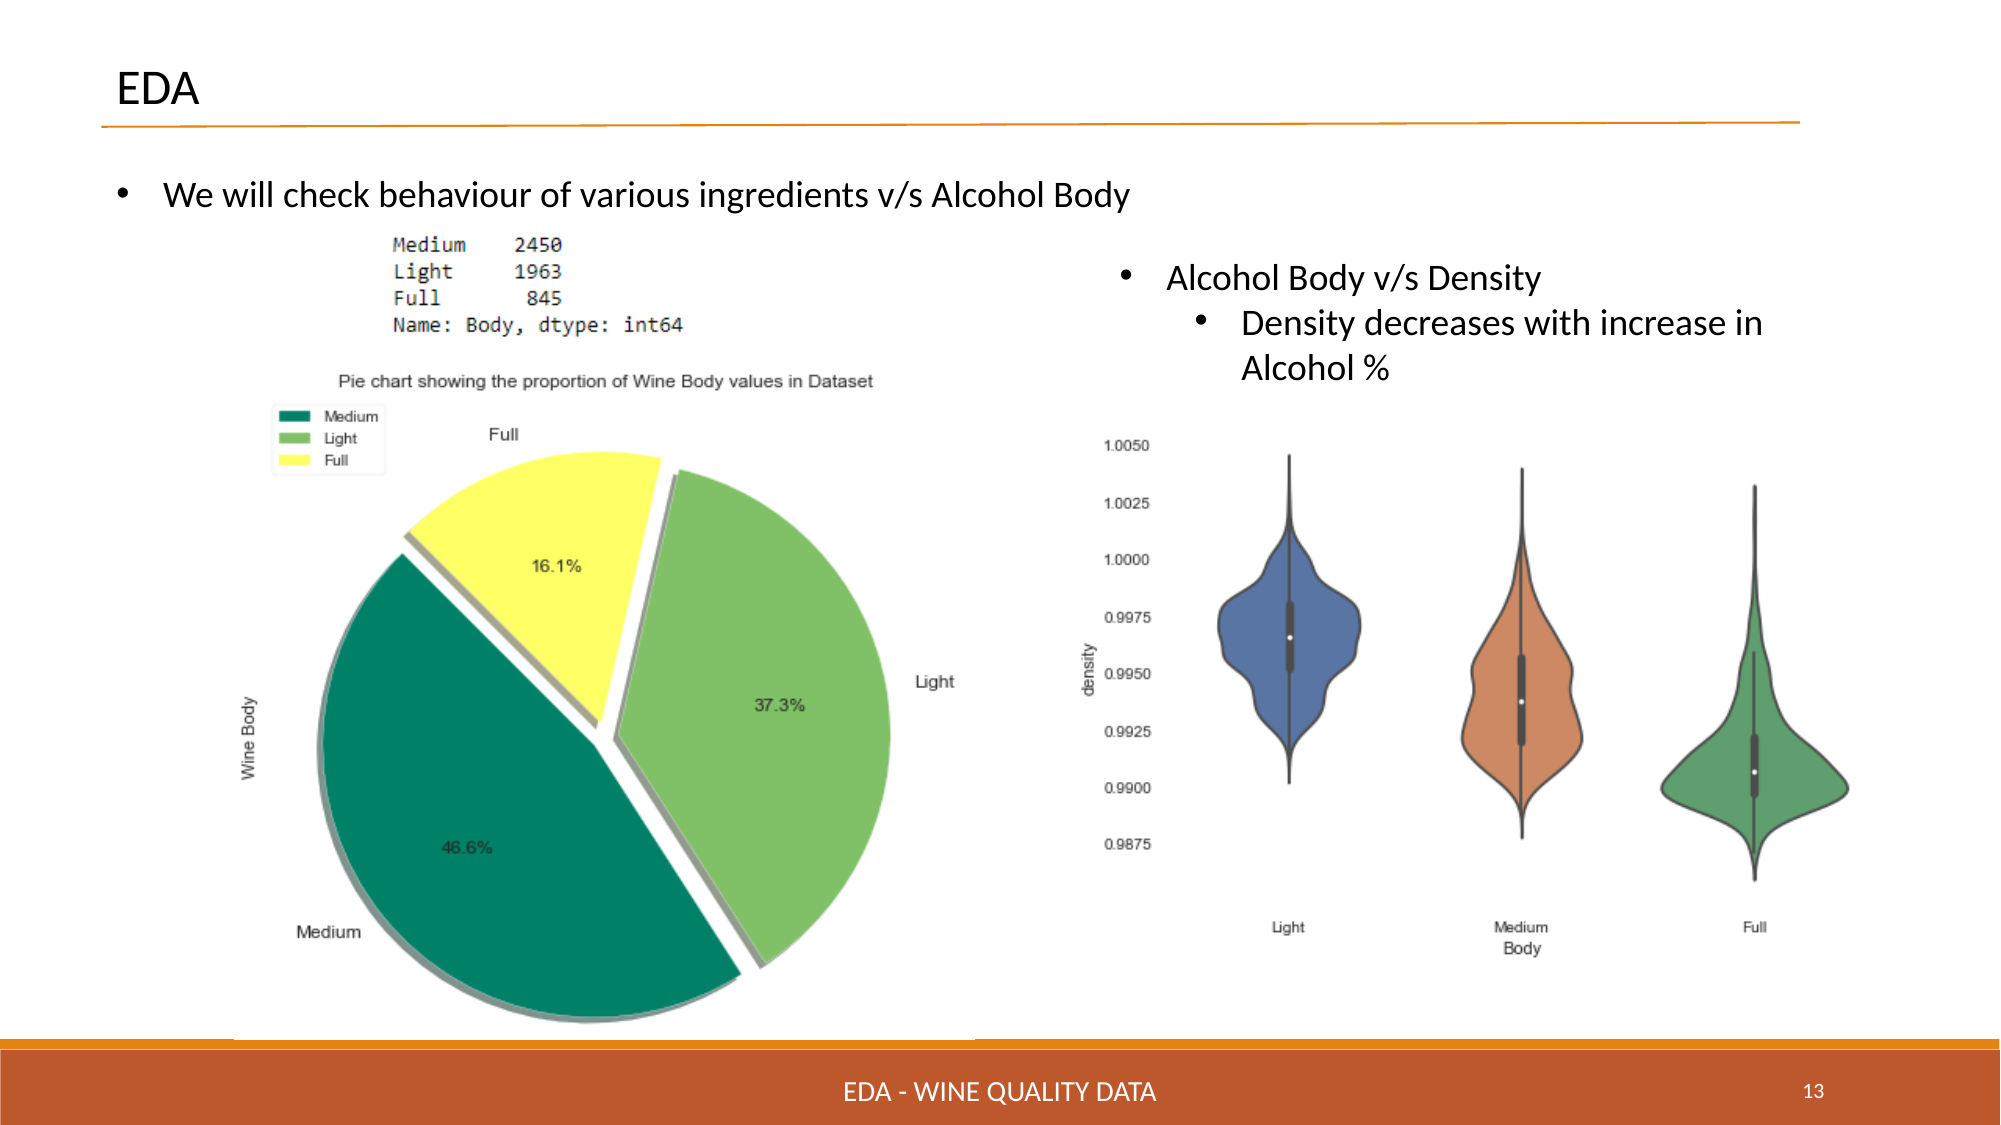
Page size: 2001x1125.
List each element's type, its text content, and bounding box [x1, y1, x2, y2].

picture [233, 361, 976, 1041]
text_box Alcohol Body v/s Density Density decreases with increase in Alcohol % [1104, 245, 1840, 395]
picture [387, 226, 706, 352]
picture [1069, 422, 1863, 979]
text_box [100, 121, 1801, 128]
slide_number 13 [1624, 1059, 1840, 1120]
text_box EDA [101, 46, 1405, 120]
text_box We will check behaviour of various ingredients v/s Alcohol Body [101, 162, 1800, 223]
footer EDA - Wine Quality Data [604, 1059, 1396, 1120]
